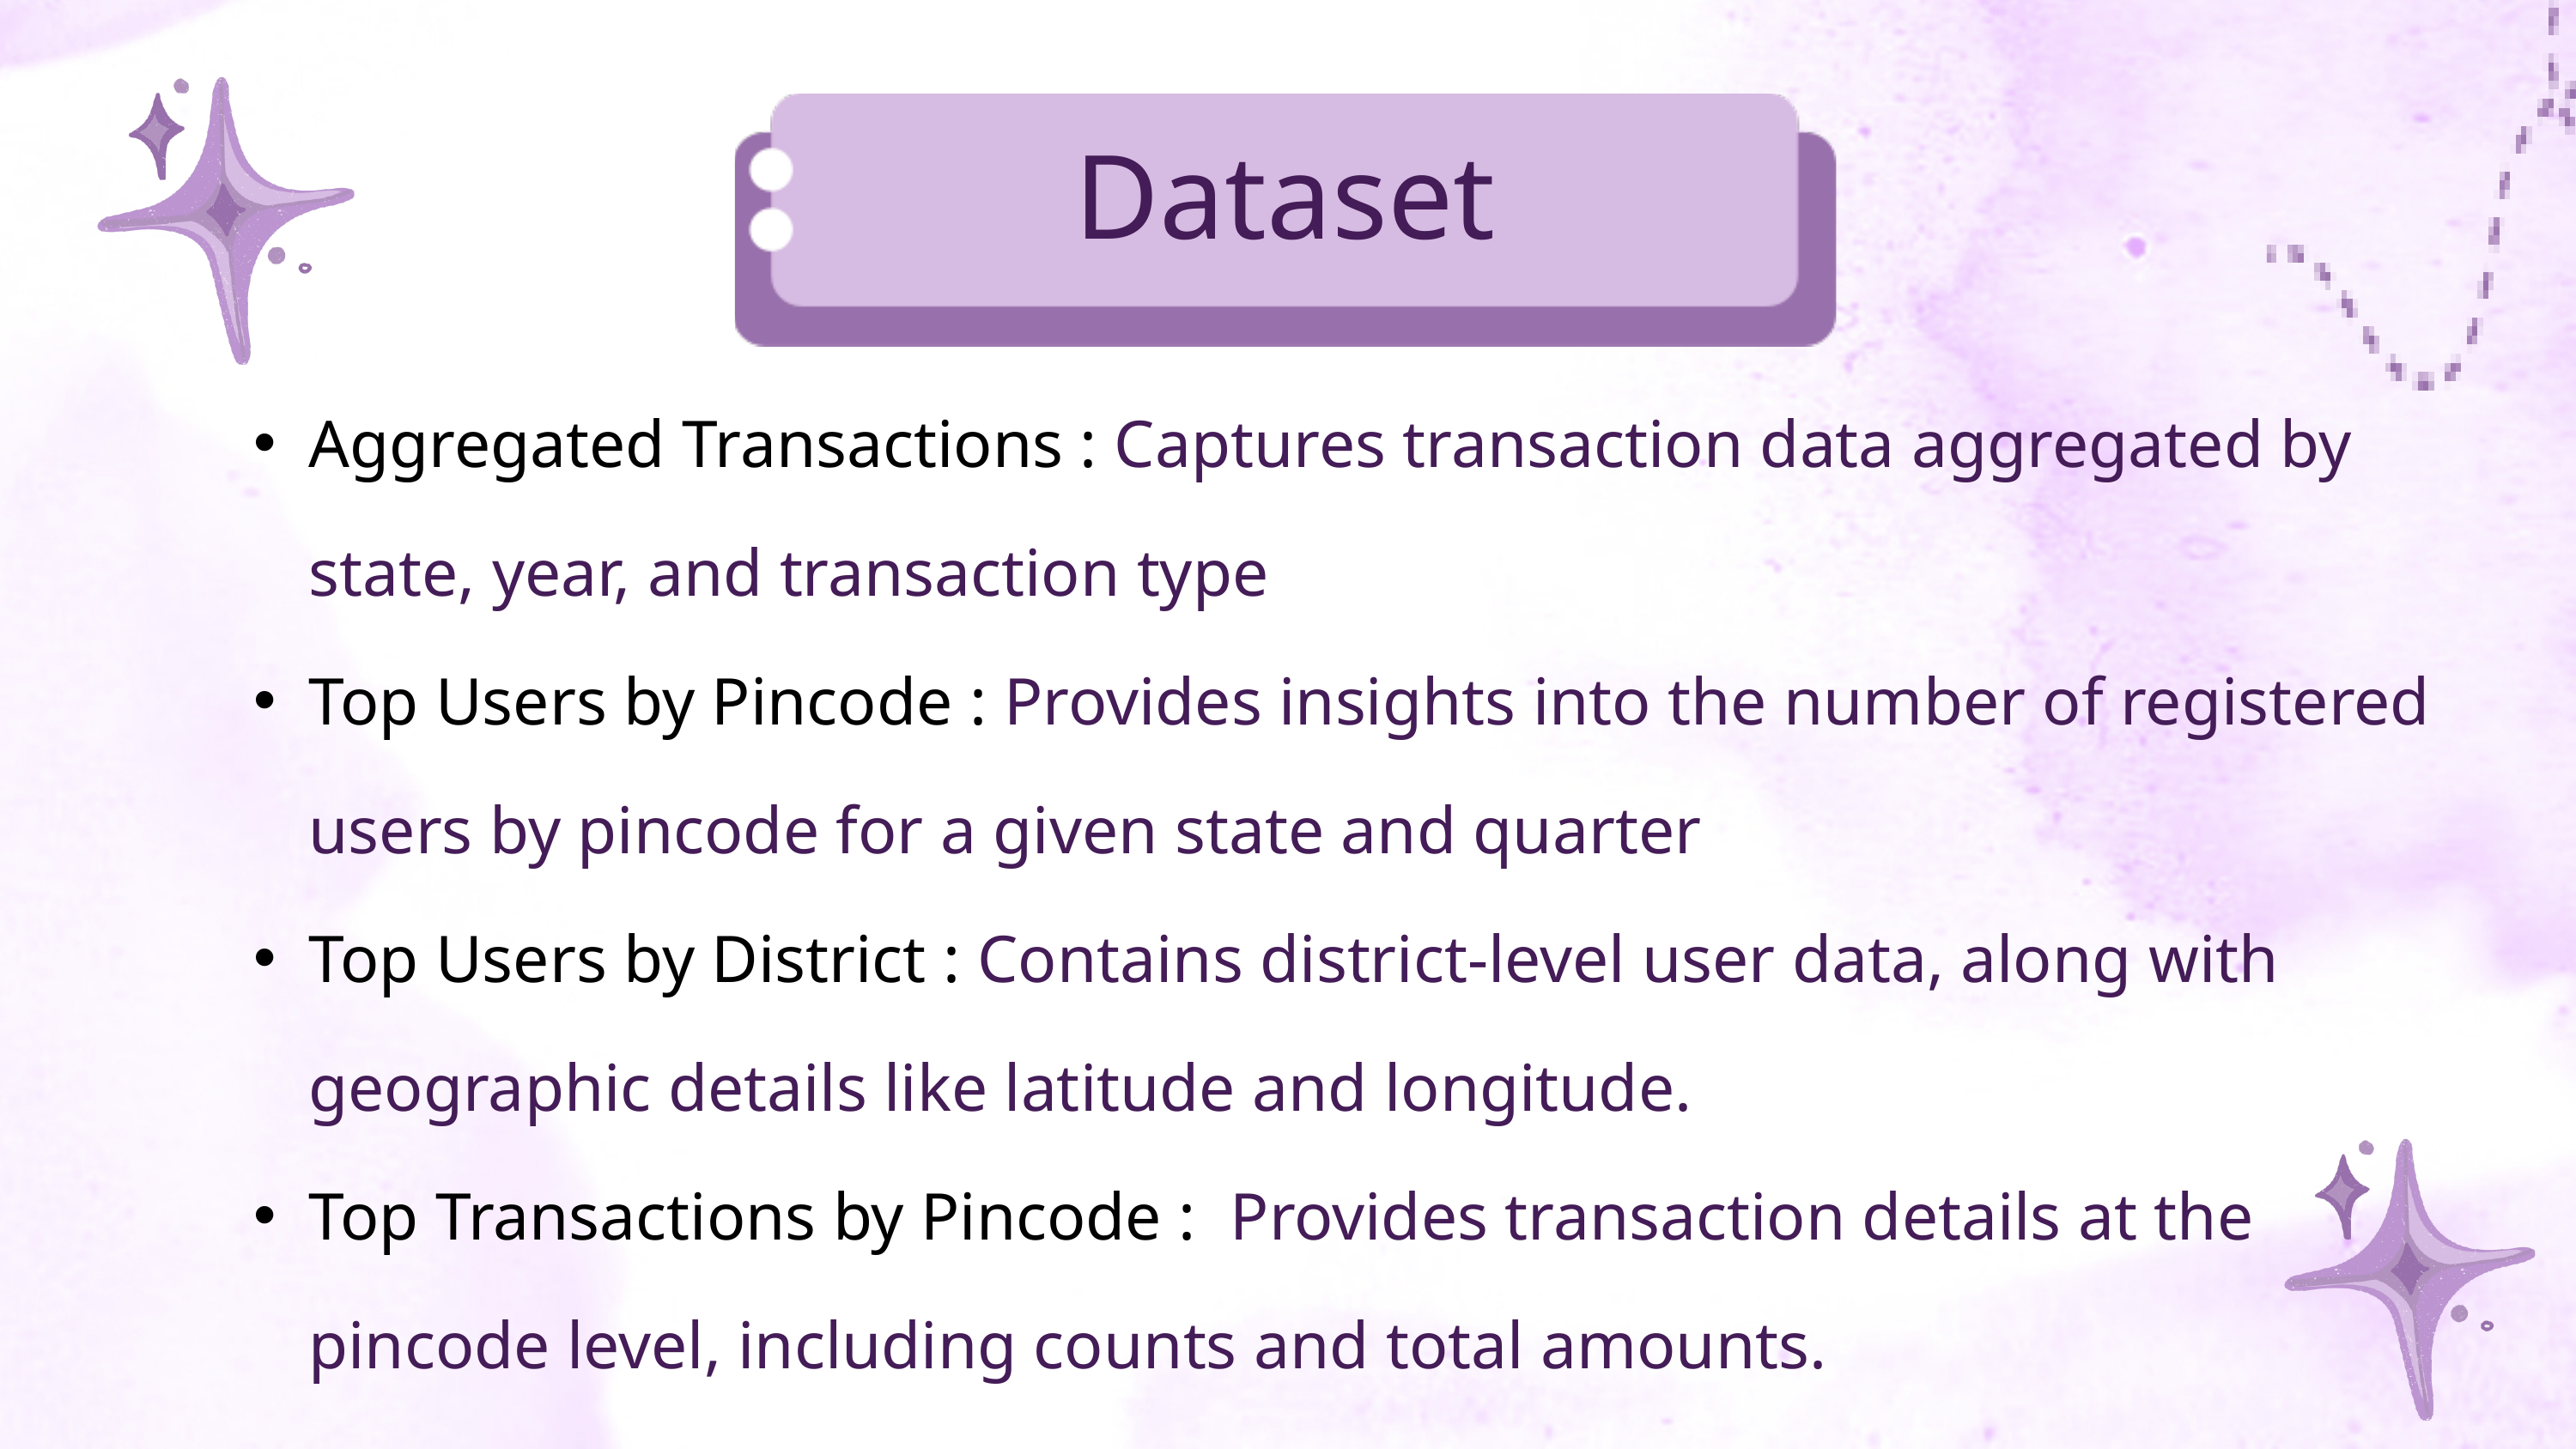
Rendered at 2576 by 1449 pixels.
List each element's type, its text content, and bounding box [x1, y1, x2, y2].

text_box [96, 76, 355, 365]
text_box [2283, 1138, 2536, 1421]
text_box Dataset [839, 100, 1762, 263]
text_box Aggregated Transactions : Captures transaction data aggregated by state, year, and transaction type Top Users by Pincode : Provides insights into the number of registered users by pincode for a given state and quarter Top Users by District : Contains district-level user data, along with geographic details like latitude and longitude. Top Transactions by Pincode : Provides transaction details at the pincode level, including counts and total amounts. [199, 351, 2511, 1382]
text_box [0, 0, 2576, 1449]
text_box [2266, 0, 2576, 391]
text_box [734, 94, 1837, 347]
